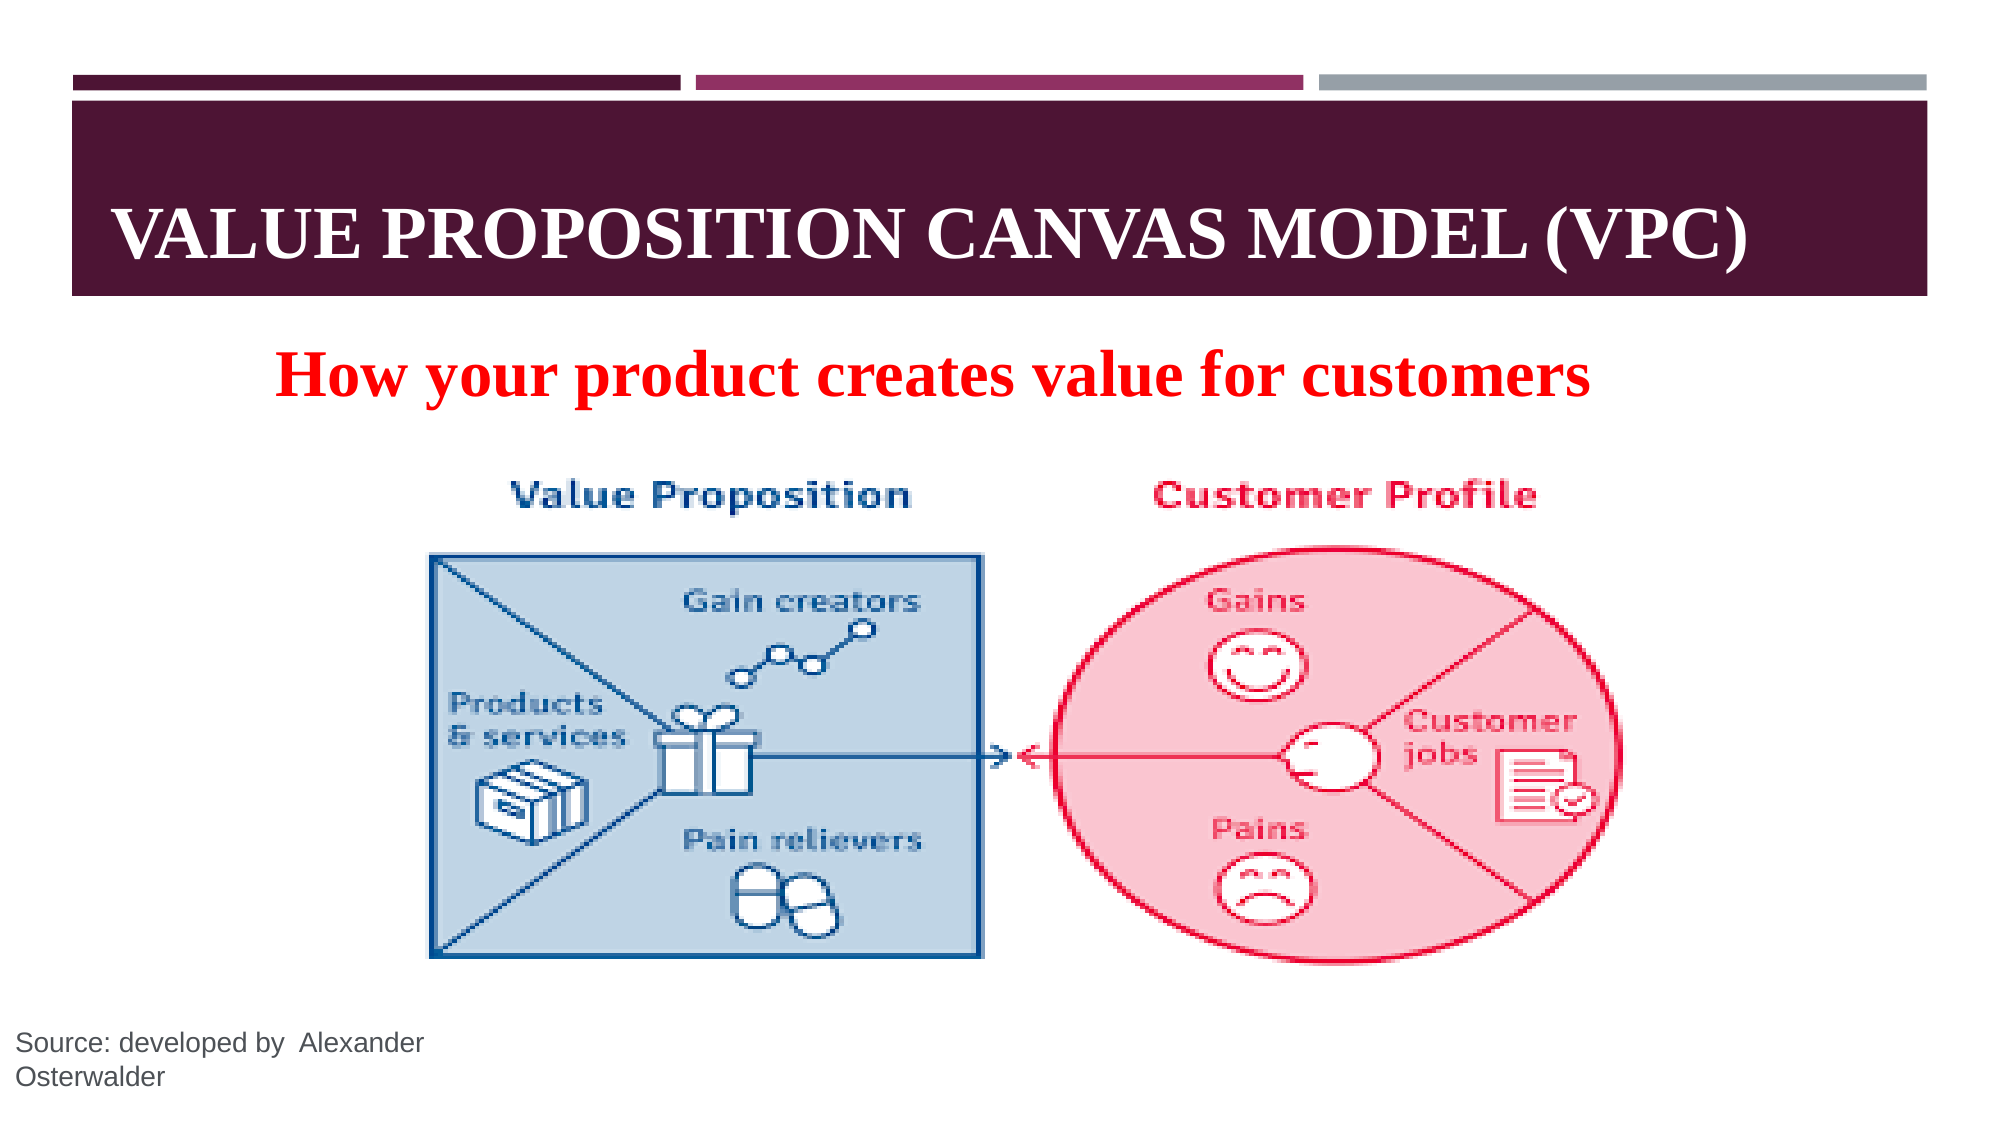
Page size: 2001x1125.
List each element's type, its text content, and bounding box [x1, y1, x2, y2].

text_box Source: developed by Alexander Osterwalder [0, 1009, 493, 1108]
title VALUE PROPOSITION CANVAS MODEL (VPC) [95, 115, 1905, 282]
picture [365, 424, 1678, 1010]
text_box How your product creates value for customers [260, 322, 1784, 418]
